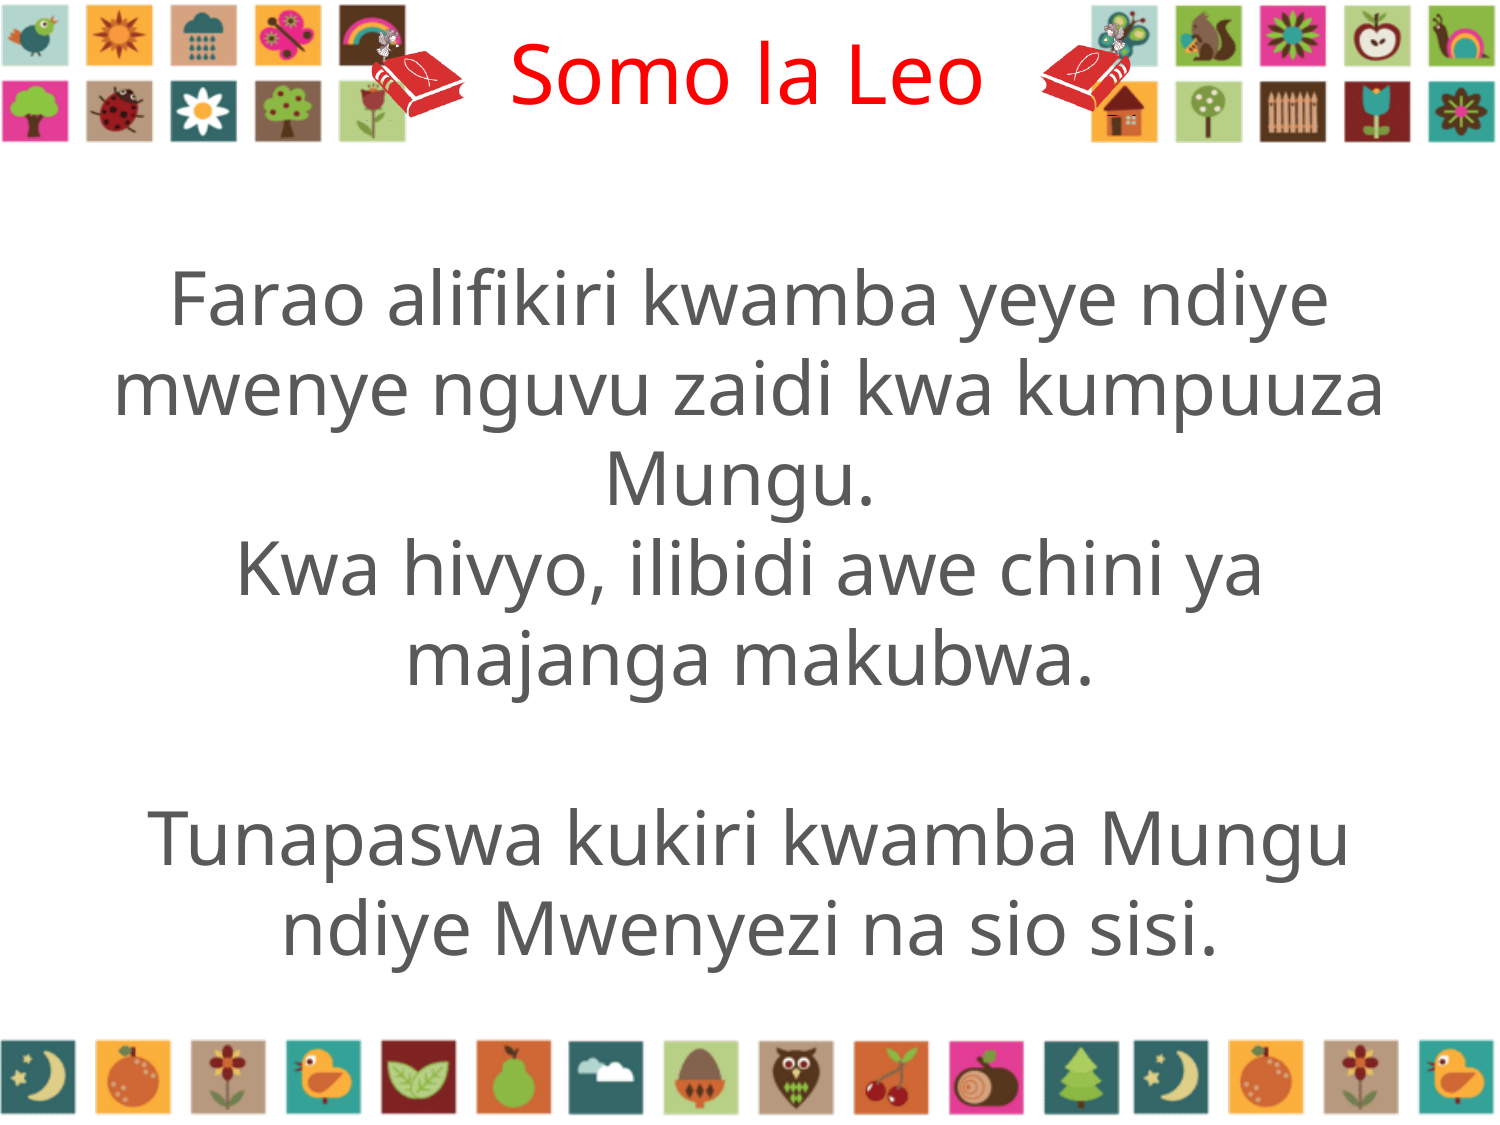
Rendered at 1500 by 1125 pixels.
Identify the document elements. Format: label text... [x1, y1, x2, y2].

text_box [0, 1028, 1500, 1118]
picture [0, 3, 497, 150]
text_box Farao alifikiri kwamba yeye ndiye mwenye nguvu zaidi kwa kumpuuza Mungu. Kwa hivyo, ilibidi awe chini ya majanga makubwa. Tunapaswa kukiri kwamba Mungu ndiye Mwenyezi na sio sisi. [76, 243, 1424, 979]
text_box Somo la Leo [497, 13, 1078, 129]
picture [1008, 3, 1500, 150]
